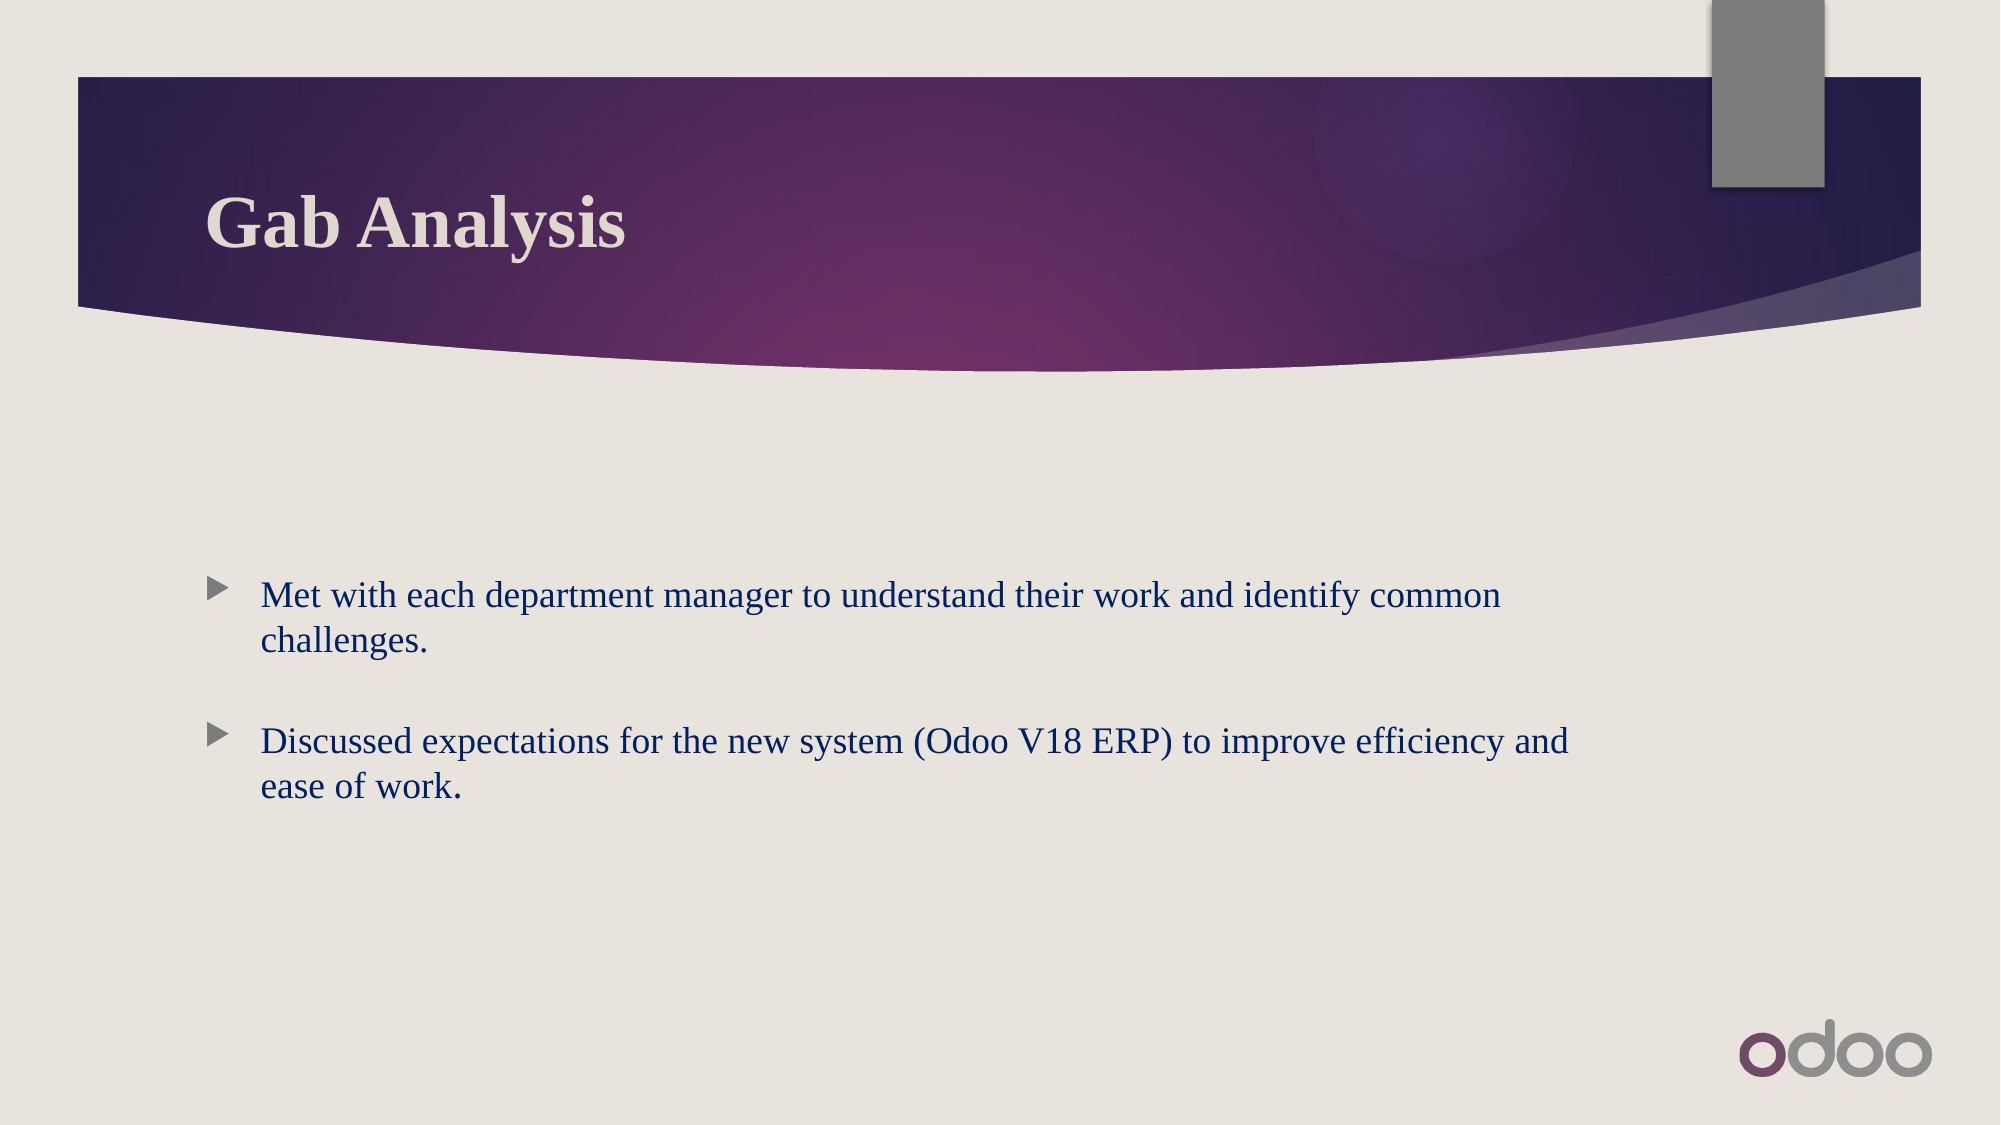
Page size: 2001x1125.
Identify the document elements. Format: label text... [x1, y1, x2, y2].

picture [1739, 1019, 1932, 1077]
list Met with each department manager to understand their work and identify common challenges. Discussed expectations for the new system (Odoo V18 ERP) to improve efficiency and ease of work. [189, 562, 1638, 1123]
title Gab Analysis [189, 159, 1627, 276]
